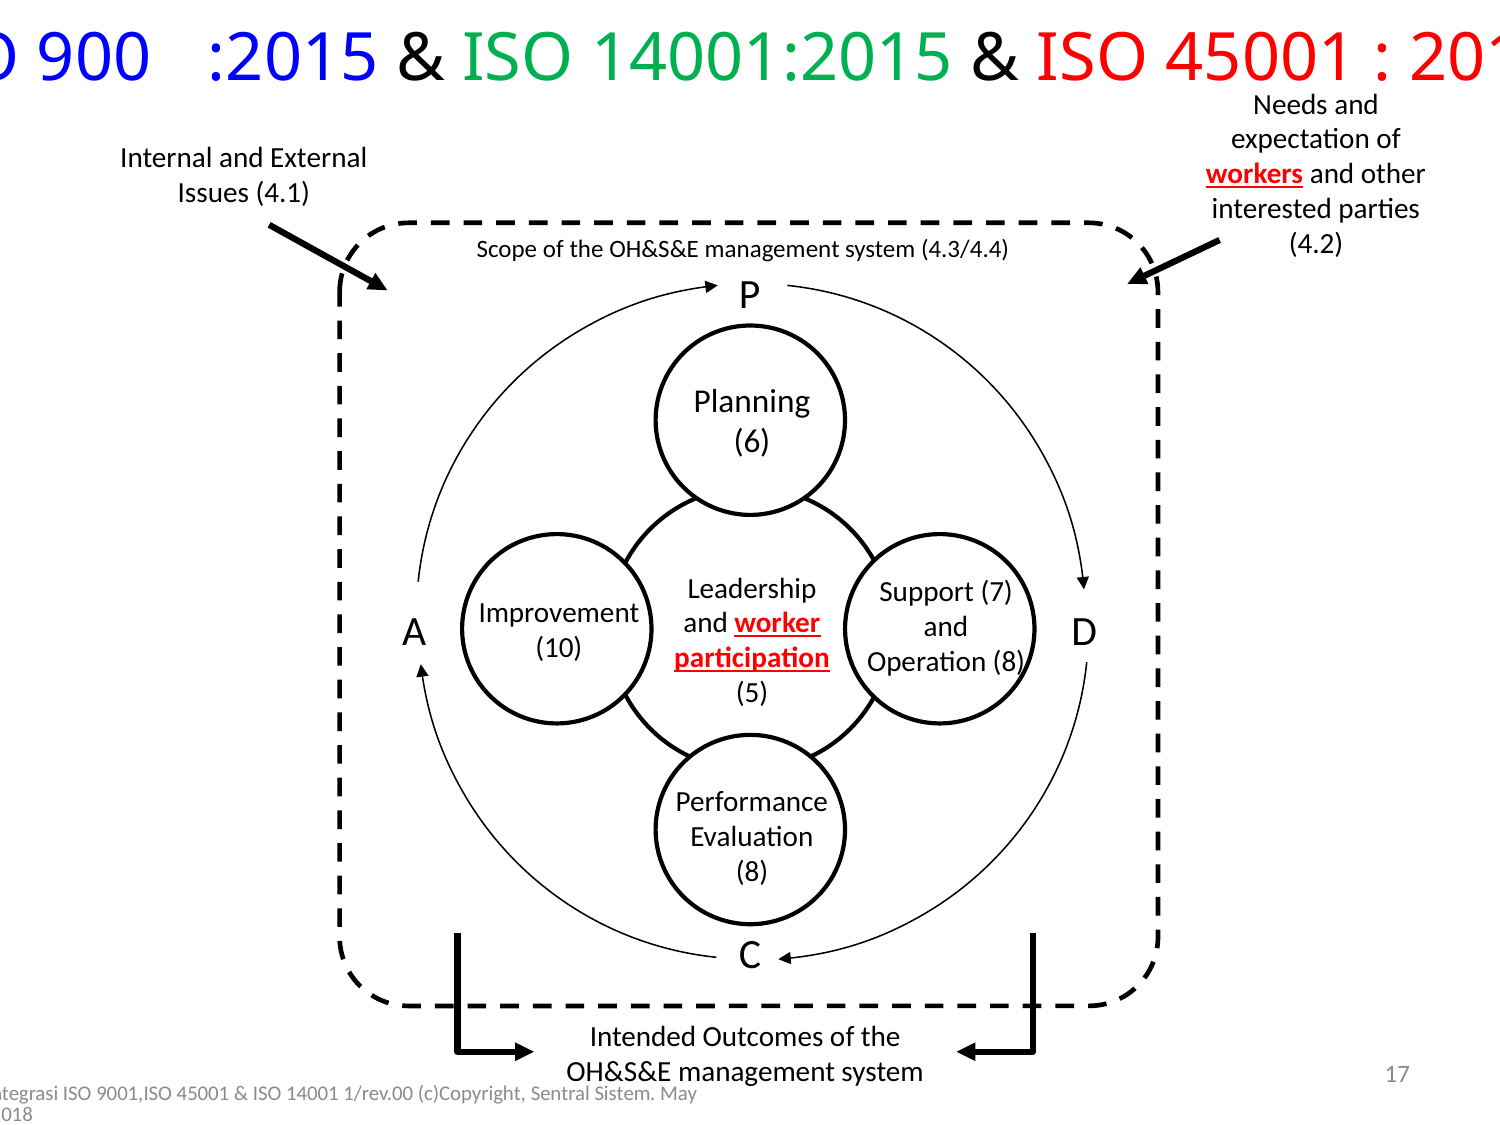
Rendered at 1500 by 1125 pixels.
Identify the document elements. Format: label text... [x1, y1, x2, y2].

text_box Needs and expectation of workers and other interested parties (4.2) [1172, 77, 1460, 268]
footer Integrasi ISO 9001,ISO 45001 & ISO 14001 1/rev.00 (c)Copyright, Sentral Sistem. May 2018 [0, 1062, 716, 1123]
text_box Internal and External Issues (4.1) [100, 130, 388, 216]
text_box [1059, 994, 1128, 1008]
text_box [268, 224, 1220, 986]
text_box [934, 954, 1055, 1031]
slide_number 17 [1074, 1042, 1425, 1103]
text_box [369, 994, 430, 1009]
text_box ISO 900 :2015 & ISO 14001:2015 & ISO 45001 : 2018 [0, 6, 1500, 101]
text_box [435, 954, 556, 1031]
text_box [560, 994, 929, 1009]
text_box Intended Outcomes of the OH&S&E management system [533, 1009, 957, 1095]
